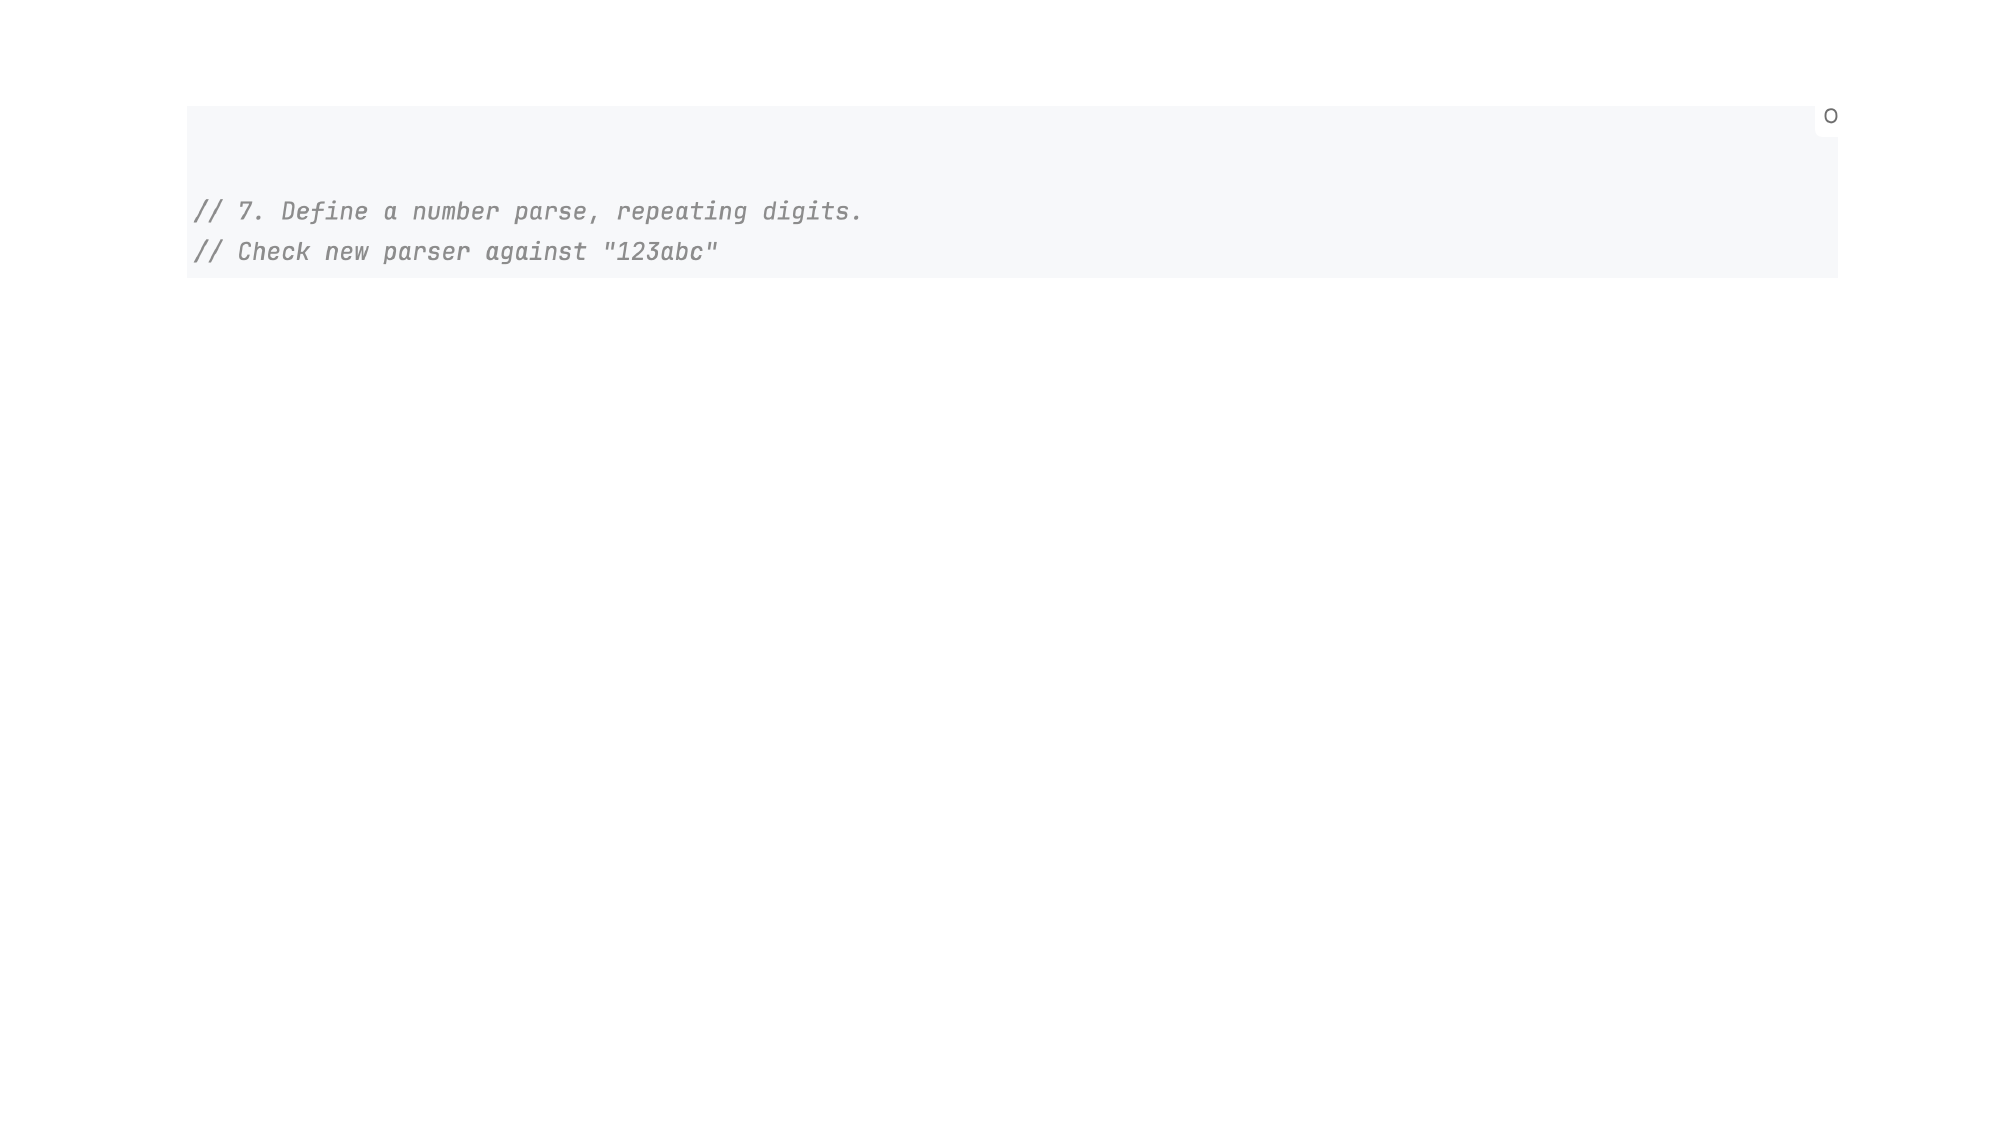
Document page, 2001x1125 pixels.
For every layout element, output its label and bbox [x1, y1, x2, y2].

picture [186, 105, 1838, 303]
